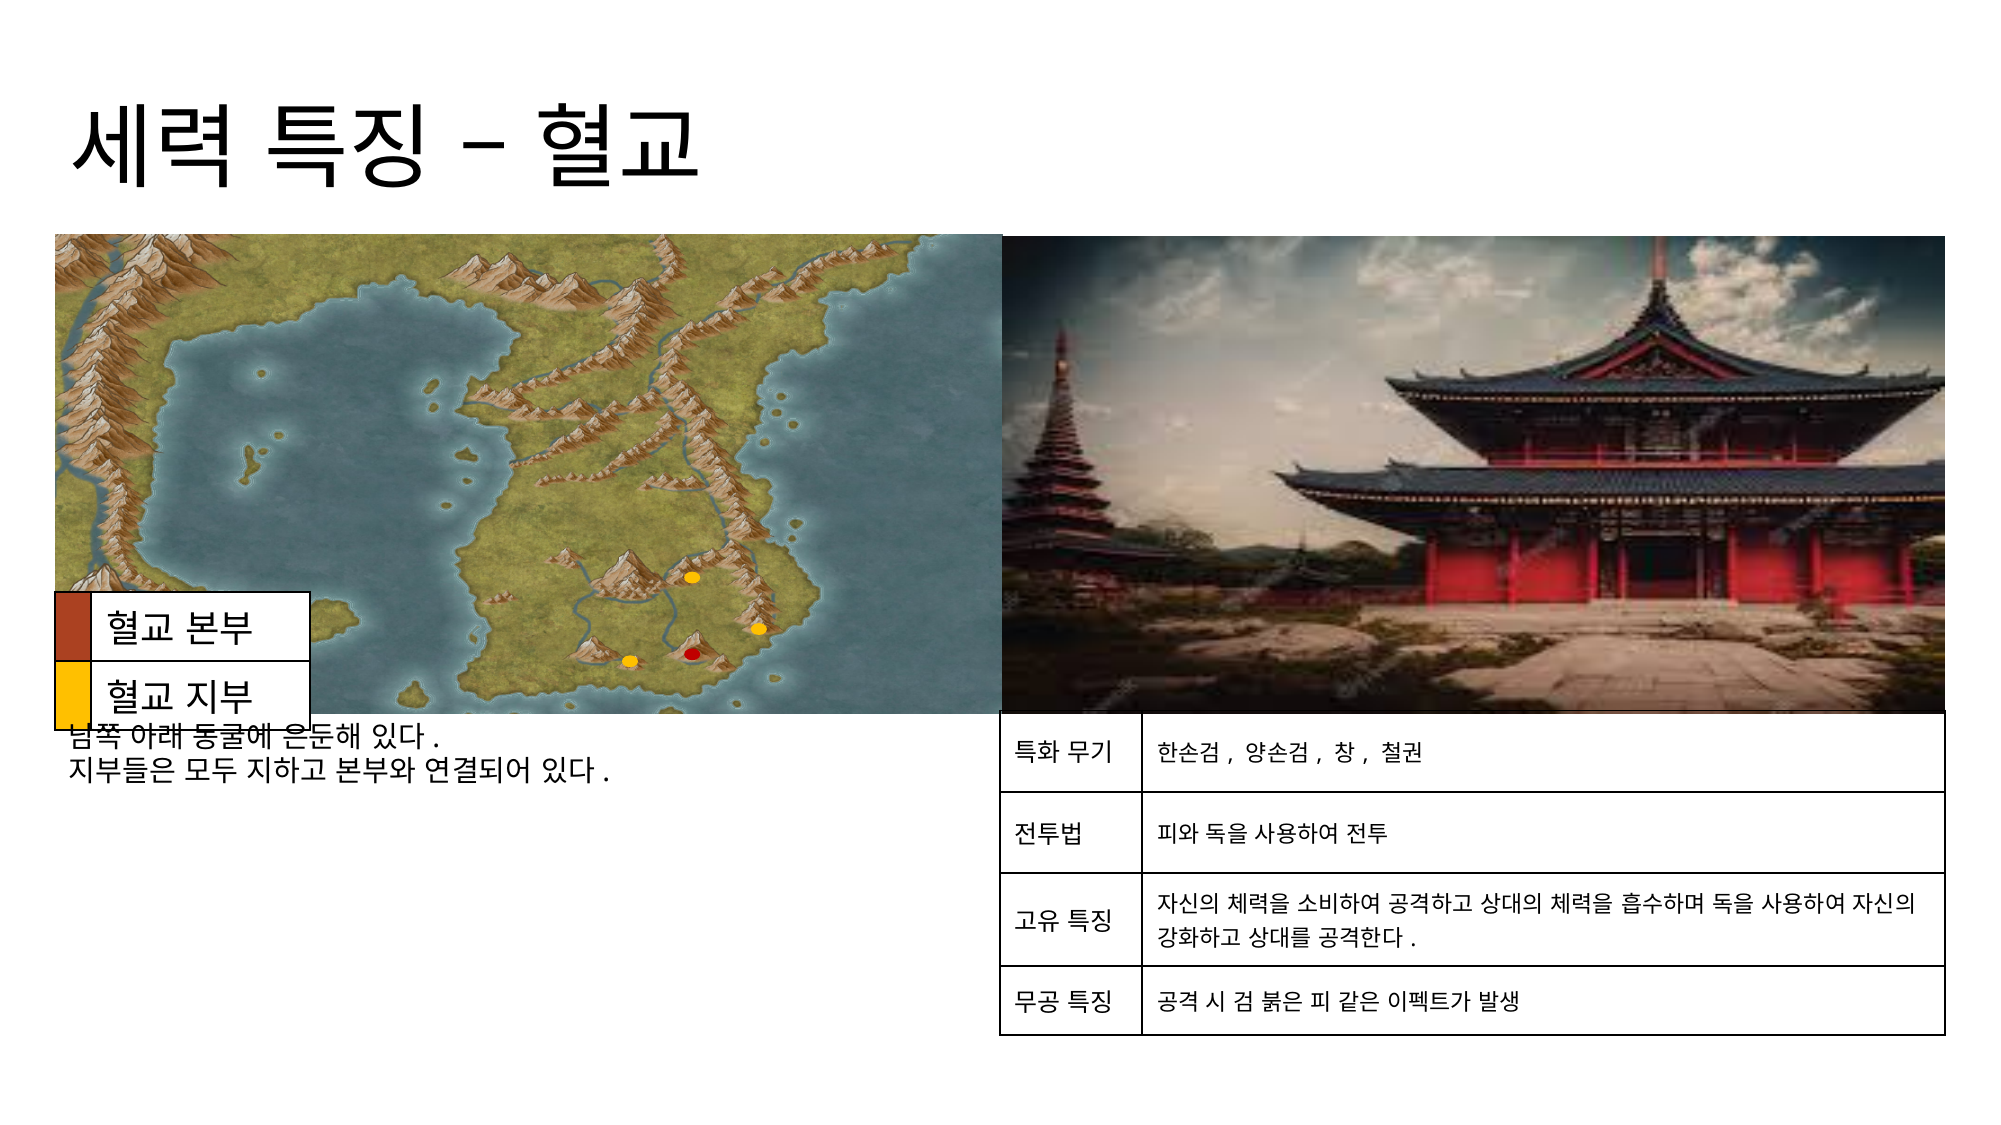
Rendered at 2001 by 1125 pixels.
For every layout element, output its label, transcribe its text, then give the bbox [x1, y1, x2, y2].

table_header 특화 무기 [1003, 714, 1141, 791]
picture [1002, 236, 1945, 714]
table_cell 자신의 체력을 소비하여 공격하고 상대의 체력을 흡수하며 독을 사용하여 자신의 강화하고 상대를 공격한다. [1143, 874, 1944, 965]
table_cell 고유 특징 [1001, 874, 1141, 965]
table_cell 공격 시 검 붉은 피 같은 이펙트가 발생 [1143, 967, 1944, 1034]
table_cell 무공 특징 [1001, 967, 1141, 1034]
text_box 남쪽 아래 동굴에 은둔해 있다. 지부들은 모두 지하고 본부와 연결되어 있다. [53, 710, 1003, 796]
table_cell 피와 독을 사용하여 전투 [1143, 793, 1944, 872]
table_cell 전투법 [1001, 793, 1141, 872]
title 세력 특징 – 혈교 [55, 62, 1945, 236]
table_header 한손검, 양손검, 창, 철권 [1143, 714, 1944, 791]
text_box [55, 234, 1003, 714]
